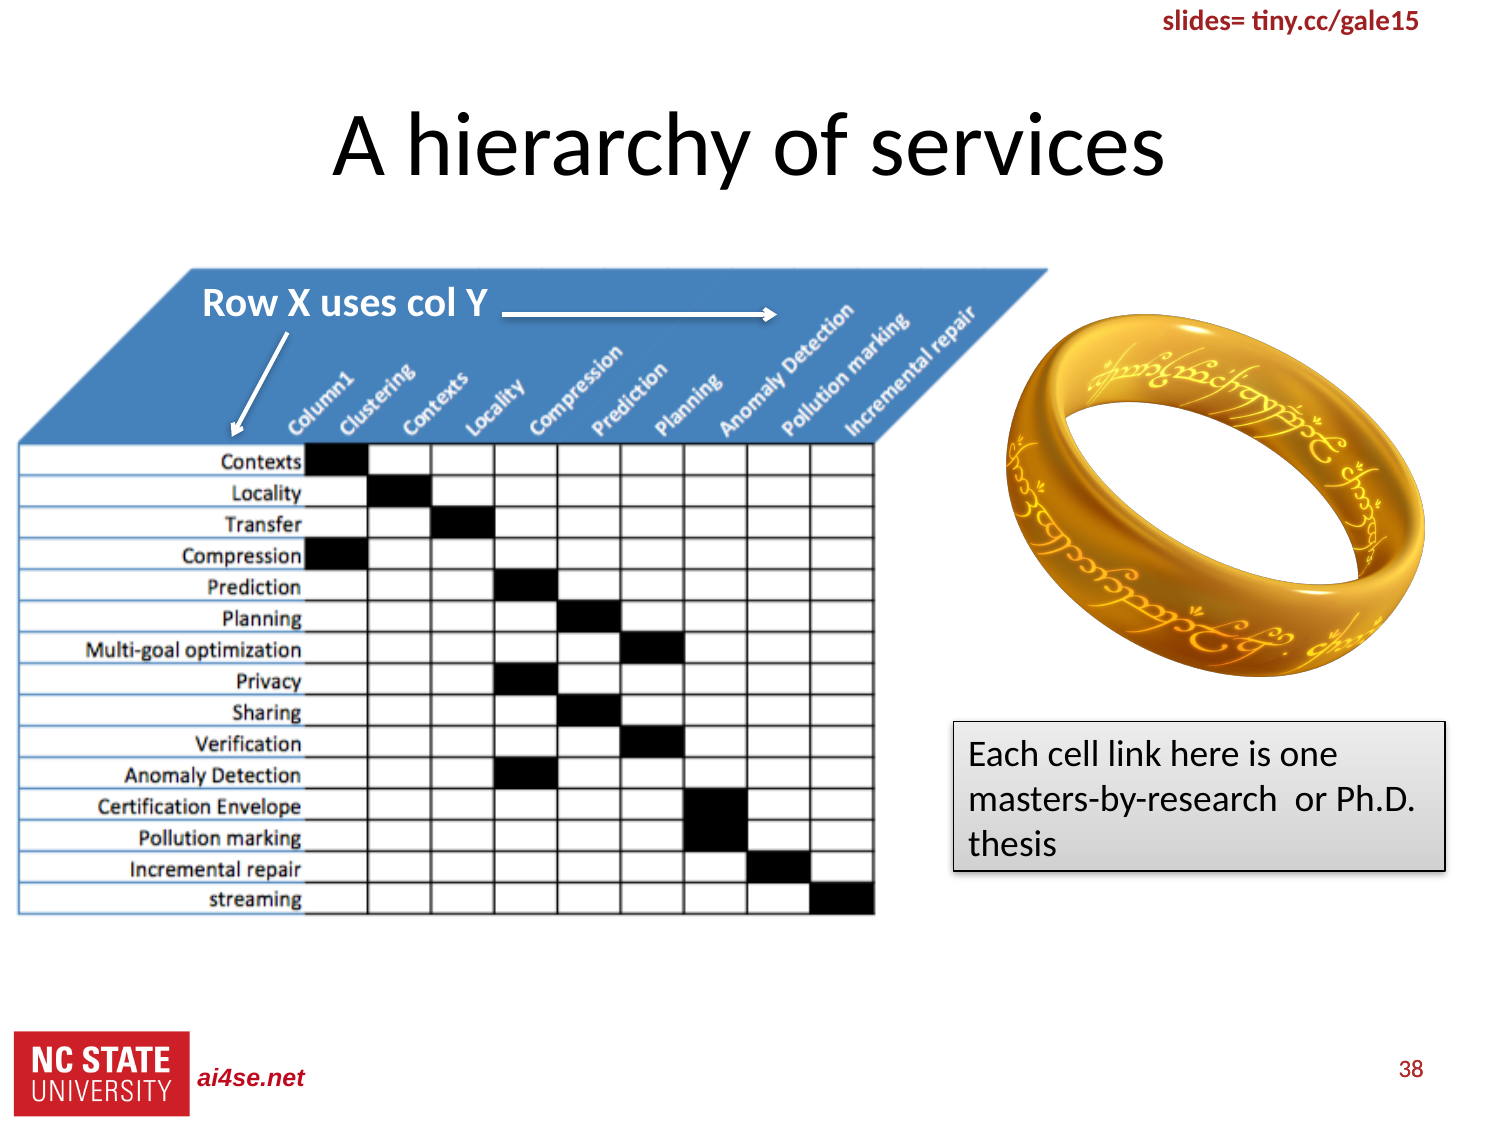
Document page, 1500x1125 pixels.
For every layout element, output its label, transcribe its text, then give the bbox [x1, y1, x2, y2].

picture [0, 226, 1426, 957]
title A hierarchy of services [75, 45, 1425, 233]
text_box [231, 332, 288, 438]
text_box Each cell link here is one masters-by-research or Ph.D. thesis [1094, 721, 1446, 872]
picture [13, 1030, 191, 1118]
